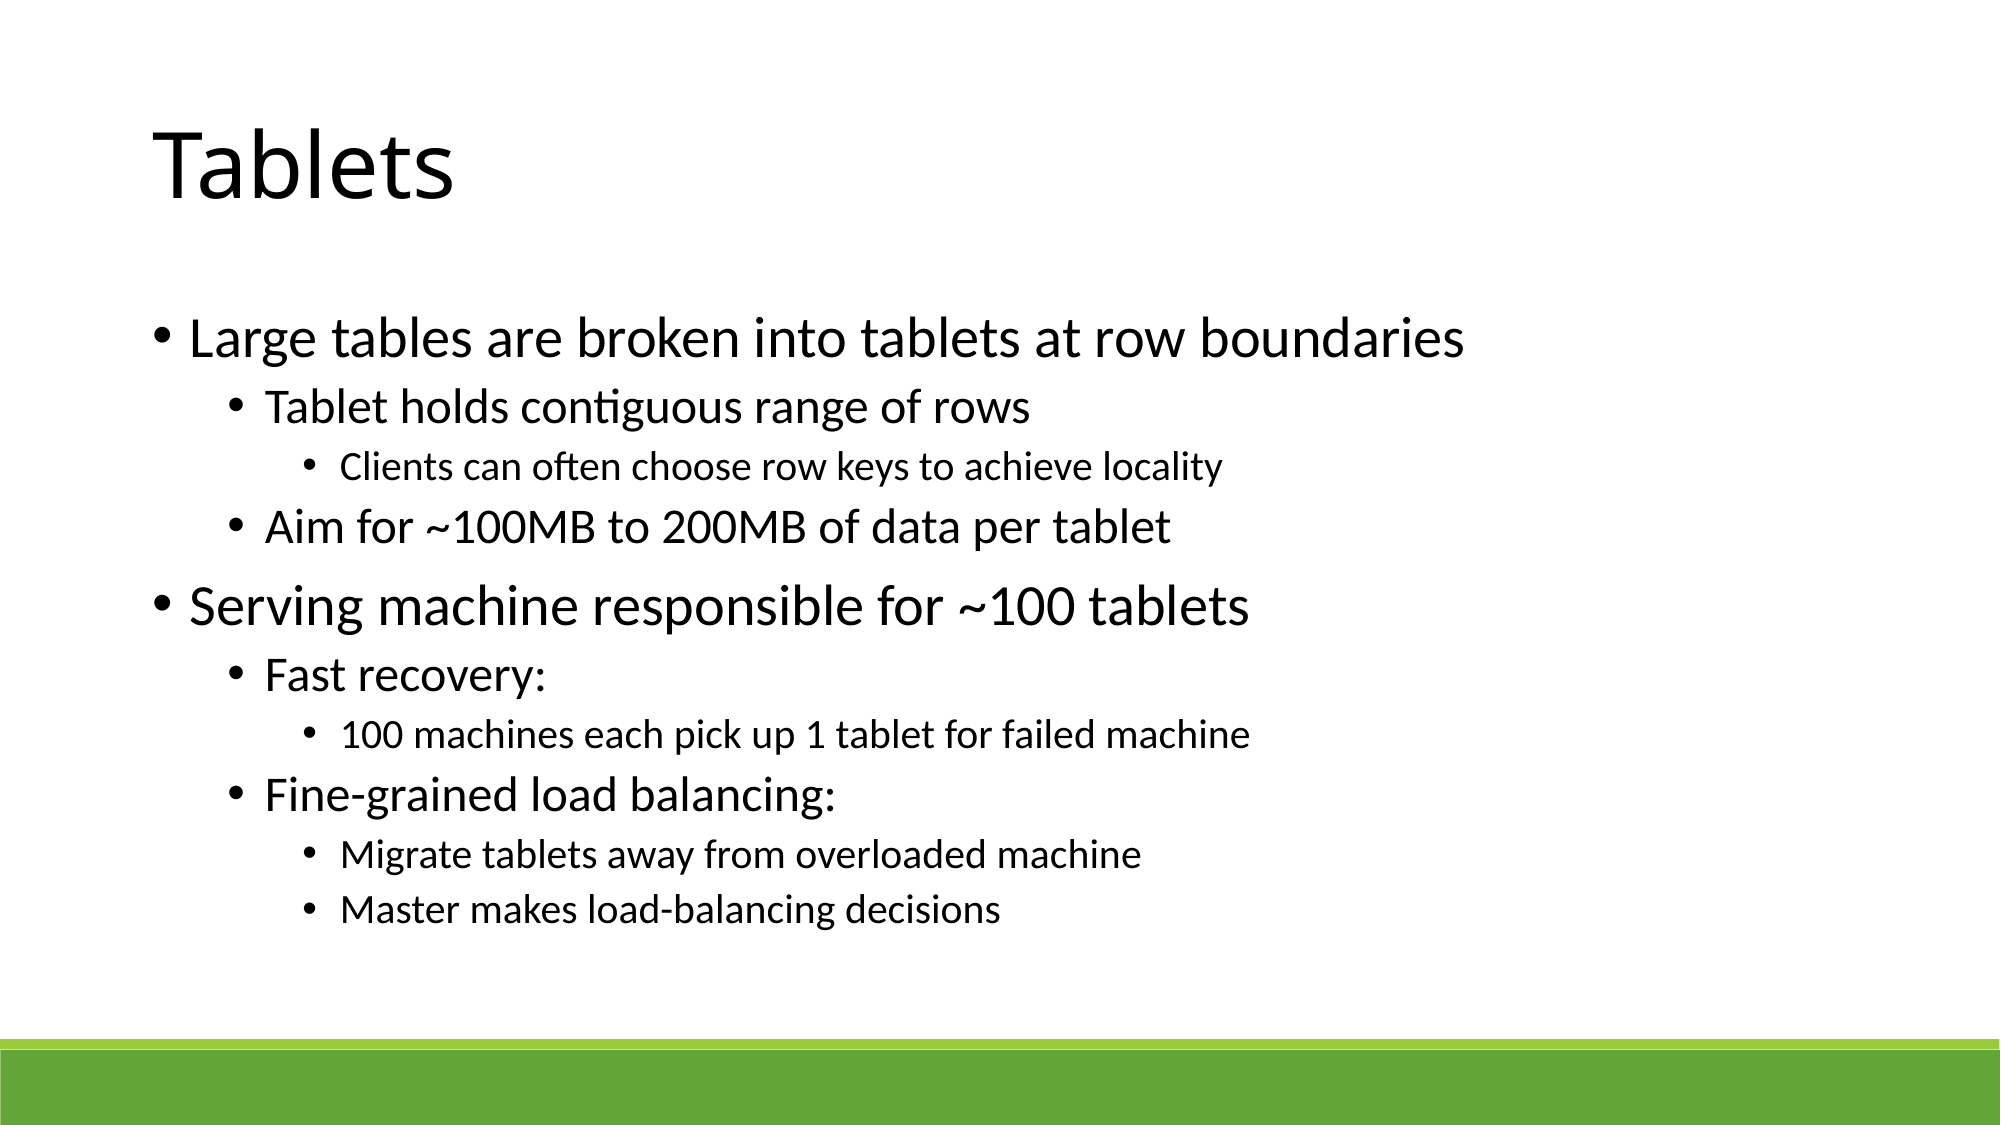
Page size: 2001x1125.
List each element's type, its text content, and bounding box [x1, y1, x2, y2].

list Large tables are broken into tablets at row boundaries Tablet holds contiguous range of rows Clients can often choose row keys to achieve locality Aim for ~100MB to 200MB of data per tablet Serving machine responsible for ~100 tablets Fast recovery: 100 machines each pick up 1 tablet for failed machine Fine-grained load balancing: Migrate tablets away from overloaded machine Master makes load-balancing decisions [137, 299, 1863, 1014]
title Tablets [137, 59, 1863, 278]
